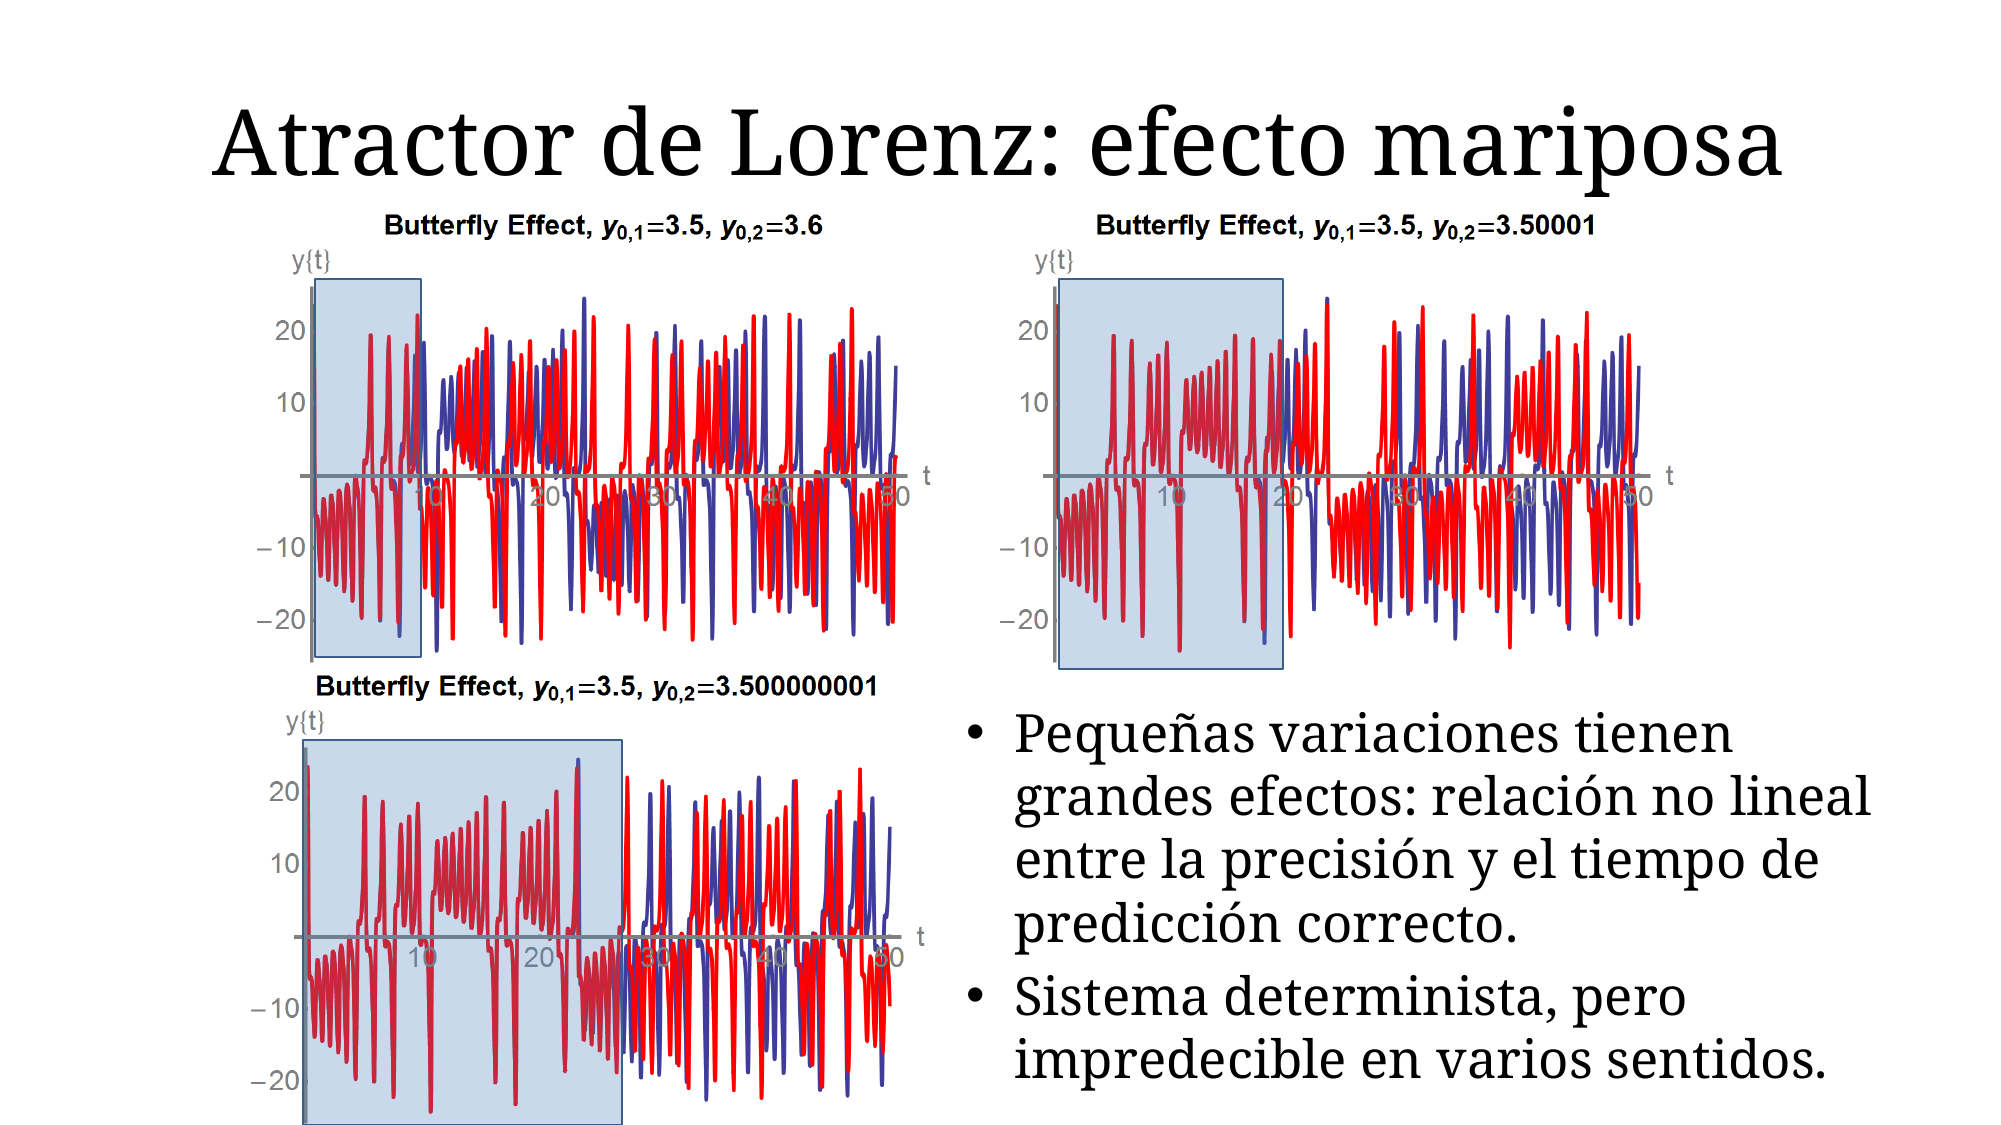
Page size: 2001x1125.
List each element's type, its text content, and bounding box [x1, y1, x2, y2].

picture [998, 207, 1674, 664]
picture [255, 207, 931, 664]
list Pequeñas variaciones tienen grandes efectos: relación no lineal entre la precisión y el tiempo de predicción correcto. Sistema determinista, pero impredecible en varios sentidos. [951, 692, 1934, 1106]
title Atractor de Lorenz: efecto mariposa [99, 45, 1900, 233]
picture [249, 669, 926, 1125]
